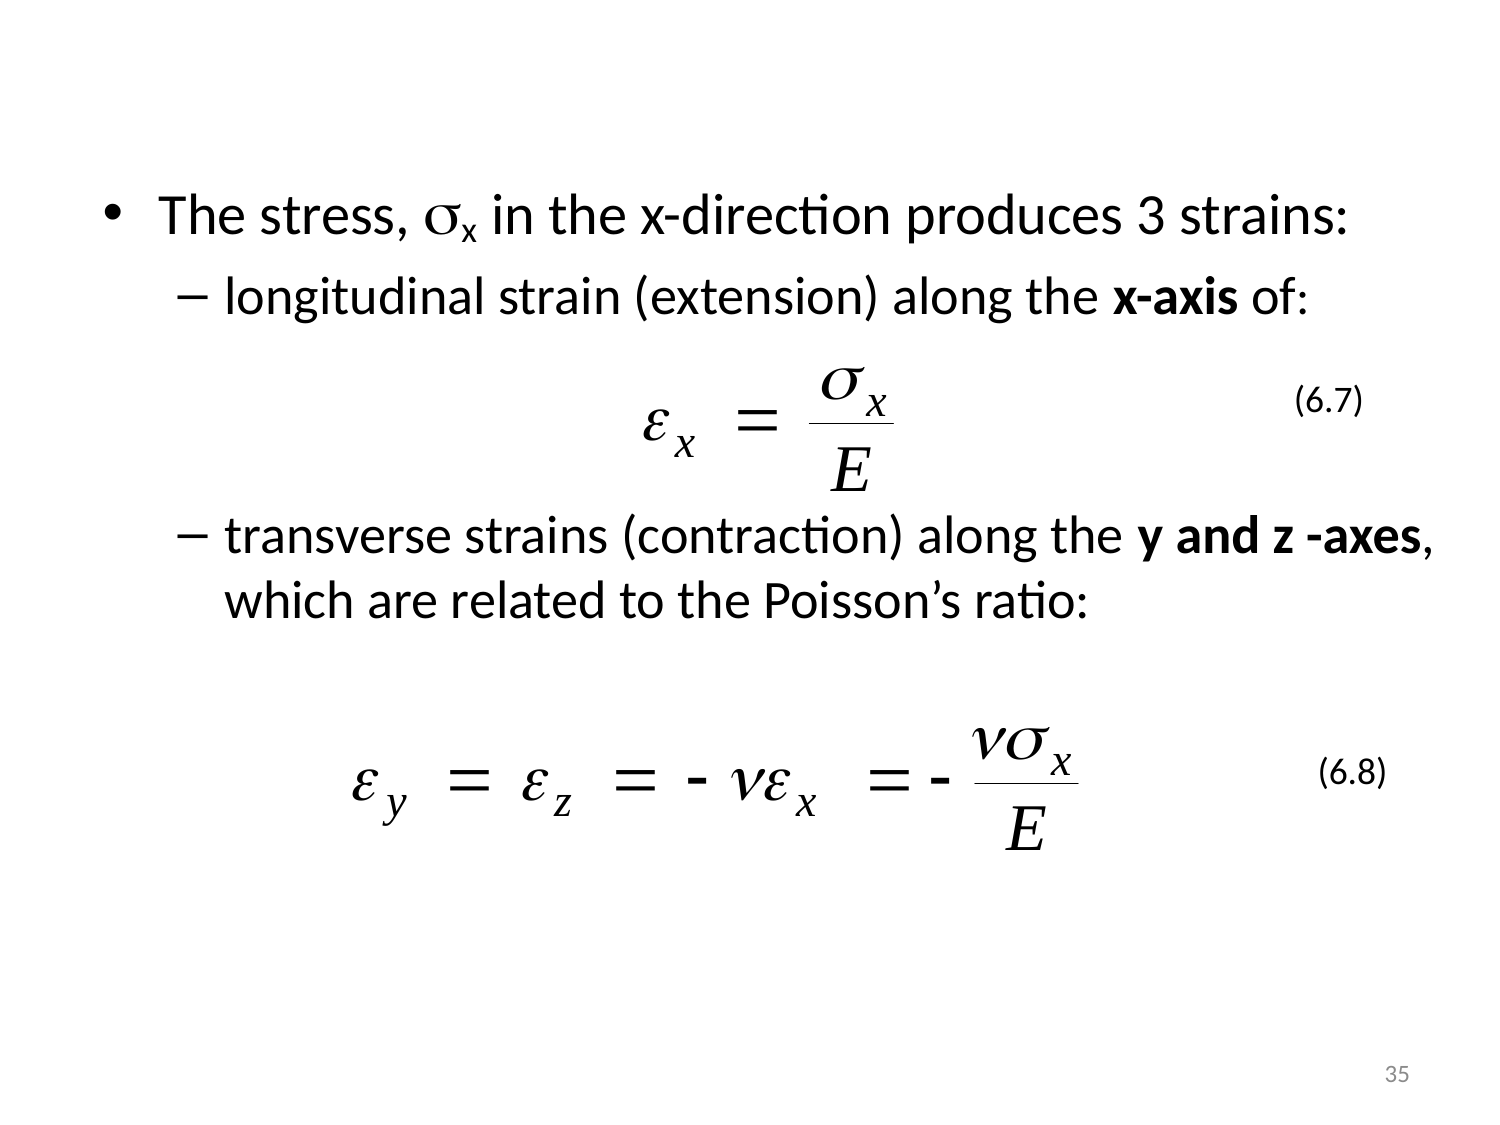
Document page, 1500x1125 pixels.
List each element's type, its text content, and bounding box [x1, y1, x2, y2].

text_box (6.8) [1302, 739, 1403, 799]
list The stress, x in the x-direction produces 3 strains: longitudinal strain (extension) along the x-axis of: transverse strains (contraction) along the y and z -axes, which are related to the Poisson’s ratio: [87, 165, 1463, 1075]
text_box (6.7) [1279, 367, 1379, 427]
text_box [627, 342, 899, 497]
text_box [347, 701, 1084, 857]
slide_number 35 [1074, 1075, 1425, 1103]
